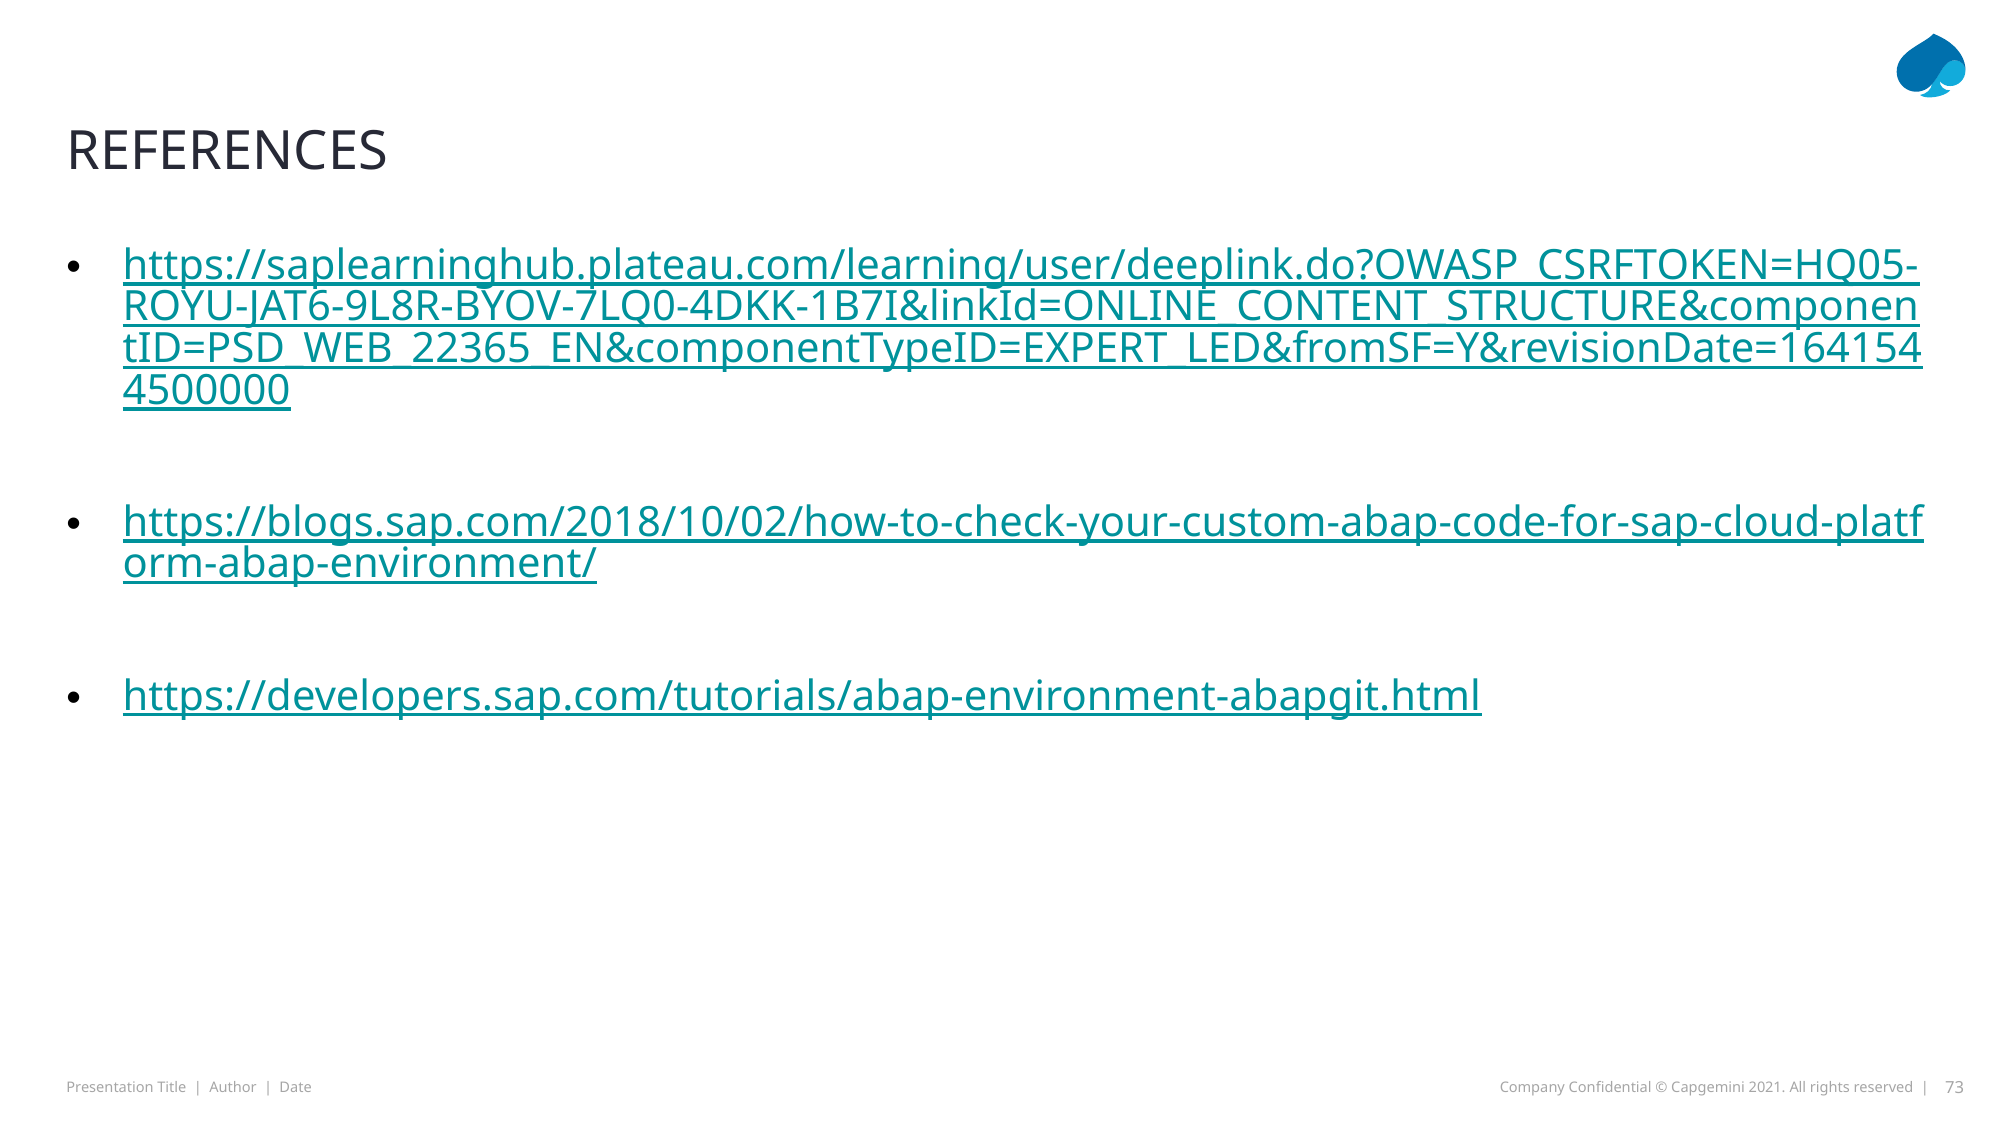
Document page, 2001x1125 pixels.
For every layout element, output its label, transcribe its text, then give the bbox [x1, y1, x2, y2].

title References [66, 63, 1863, 182]
list https://saplearninghub.plateau.com/learning/user/deeplink.do?OWASP_CSRFTOKEN=HQ05-ROYU-JAT6-9L8R-BYOV-7LQ0-4DKK-1B7I&linkId=ONLINE_CONTENT_STRUCTURE&componentID=PSD_WEB_22365_EN&componentTypeID=EXPERT_LED&fromSF=Y&revisionDate=1641544500000 https://blogs.sap.com/2018/10/02/how-to-check-your-custom-abap-code-for-sap-cloud-platform-abap-environment/ https://developers.sap.com/tutorials/abap-environment-abapgit.html [66, 237, 1933, 1062]
